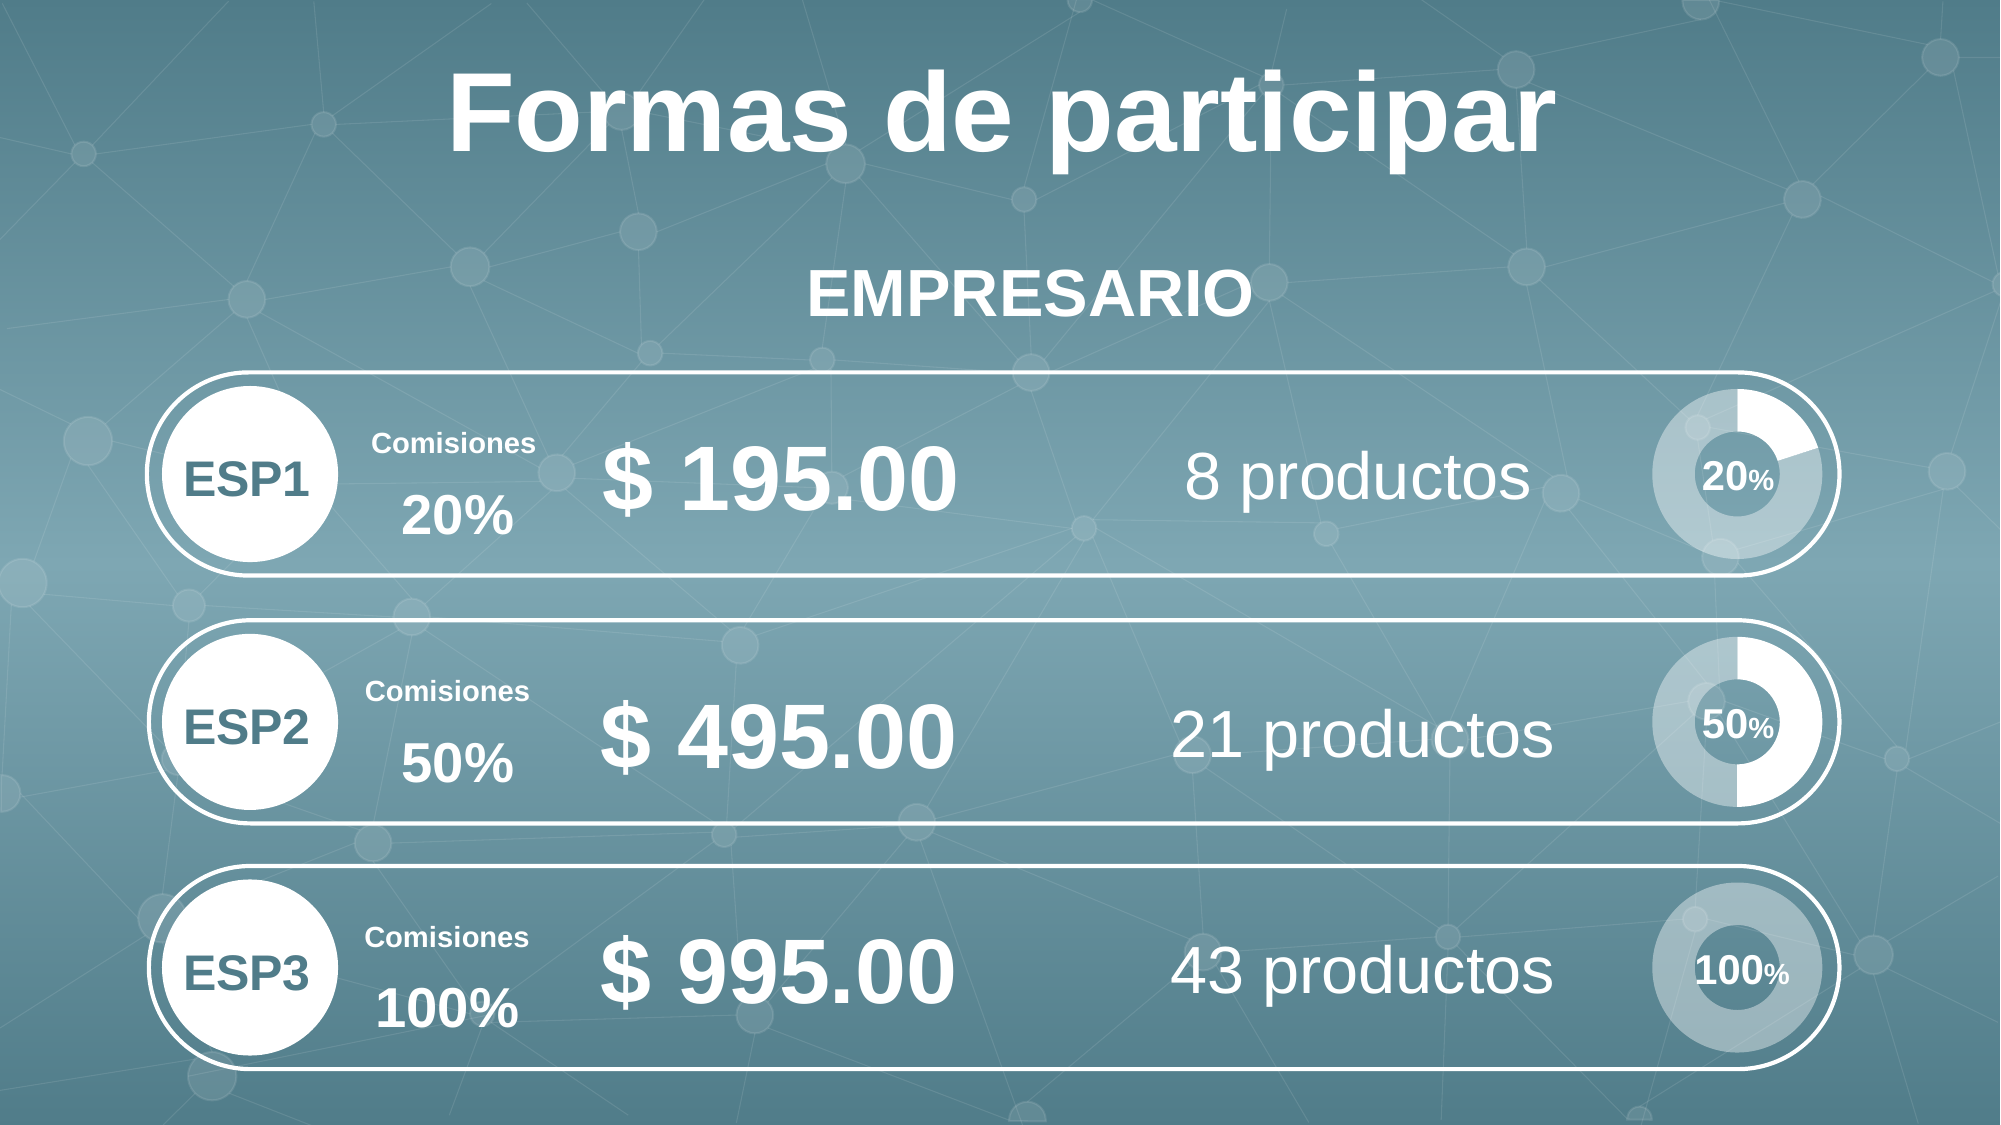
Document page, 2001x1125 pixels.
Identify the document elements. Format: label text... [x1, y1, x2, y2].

text_box [145, 371, 1790, 577]
text_box [147, 619, 1790, 825]
chart [1645, 385, 1829, 563]
text_box [335, 447, 340, 501]
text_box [344, 664, 551, 802]
text_box [160, 384, 332, 509]
text_box [170, 1008, 330, 1057]
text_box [353, 417, 555, 554]
text_box ESP1 [168, 439, 335, 514]
text_box 43 productos [1138, 919, 1587, 1014]
text_box [147, 864, 1790, 1071]
text_box [1829, 920, 1841, 1015]
text_box [335, 940, 340, 995]
text_box 8 productos [1133, 425, 1583, 521]
text_box [1829, 674, 1841, 770]
text_box $ 495.00 [586, 669, 1112, 794]
chart [1645, 879, 1829, 1056]
text_box ESP2 [168, 687, 335, 762]
text_box $ 995.00 [586, 904, 1112, 1030]
text_box ESP3 [168, 932, 335, 1008]
text_box [160, 632, 332, 757]
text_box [348, 910, 547, 1048]
chart [1645, 633, 1829, 811]
text_box [335, 695, 340, 749]
text_box [160, 878, 332, 1003]
list Formas de participar [53, 55, 1952, 175]
text_box [1829, 426, 1841, 522]
text_box [170, 514, 330, 564]
text_box EMPRESARIO [791, 241, 1363, 382]
text_box 21 productos [1138, 683, 1587, 779]
text_box [170, 762, 330, 811]
